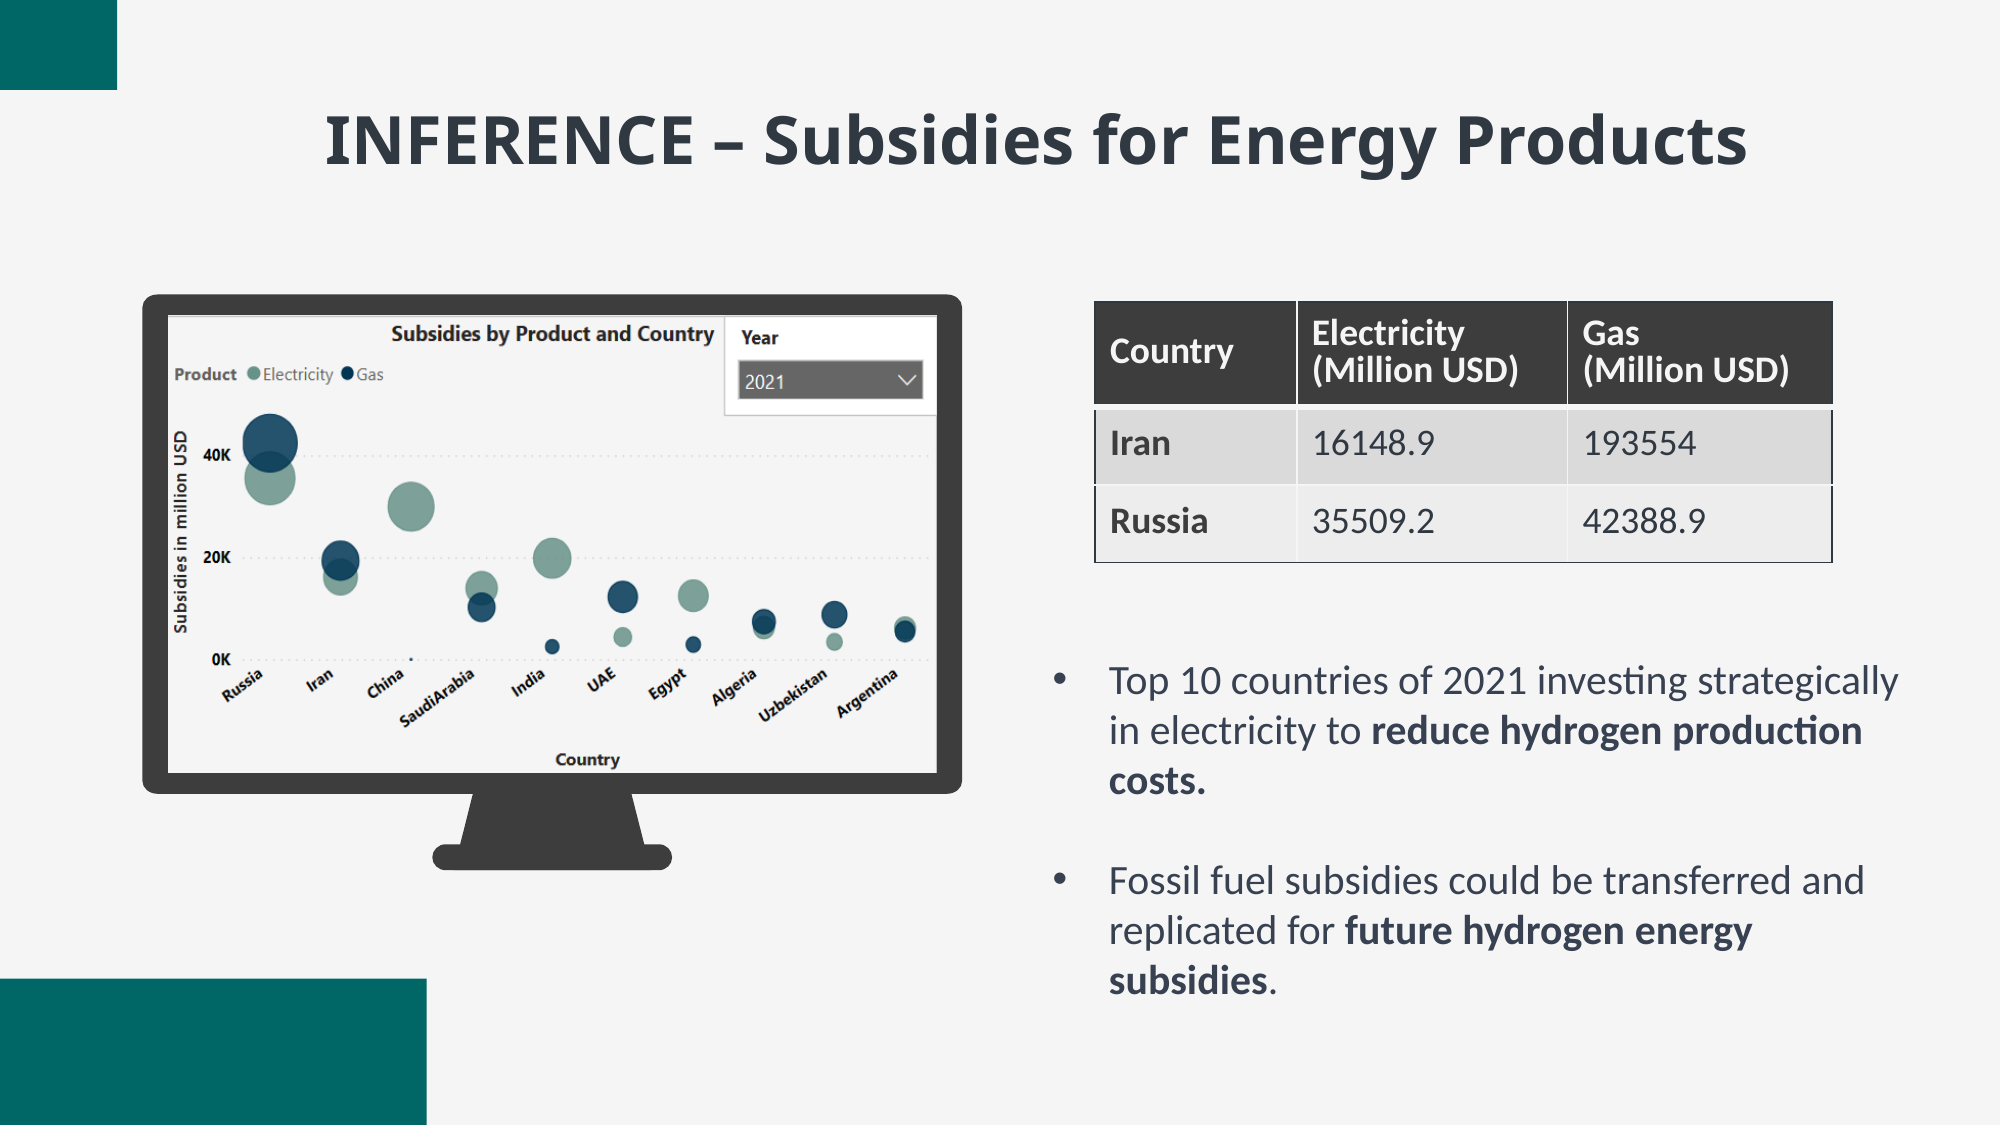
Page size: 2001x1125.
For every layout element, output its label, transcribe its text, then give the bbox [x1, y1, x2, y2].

table_cell 35509.2​ [1298, 486, 1567, 562]
table_header Country​ [1096, 303, 1296, 404]
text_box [0, 0, 427, 1125]
table_cell Russia​ [1096, 486, 1296, 562]
text_box Top 10 countries of 2021 investing strategically in electricity to reduce hydrogen production costs. Fossil fuel subsidies could be transferred and replicated for future hydrogen energy subsidies. [1037, 645, 1925, 1011]
text_box INFERENCE – Subsidies for Energy Products [430, 90, 1796, 186]
table_cell 16148.9​ [1298, 410, 1567, 484]
table_header Gas (Million USD)​ [1568, 303, 1831, 404]
table_cell Iran​ [1096, 410, 1296, 484]
table_header Electricity (Million USD)​ [1298, 303, 1567, 404]
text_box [430, 294, 963, 871]
table_cell 193554​ [1568, 410, 1831, 484]
table_cell 42388.9​ [1568, 486, 1831, 562]
